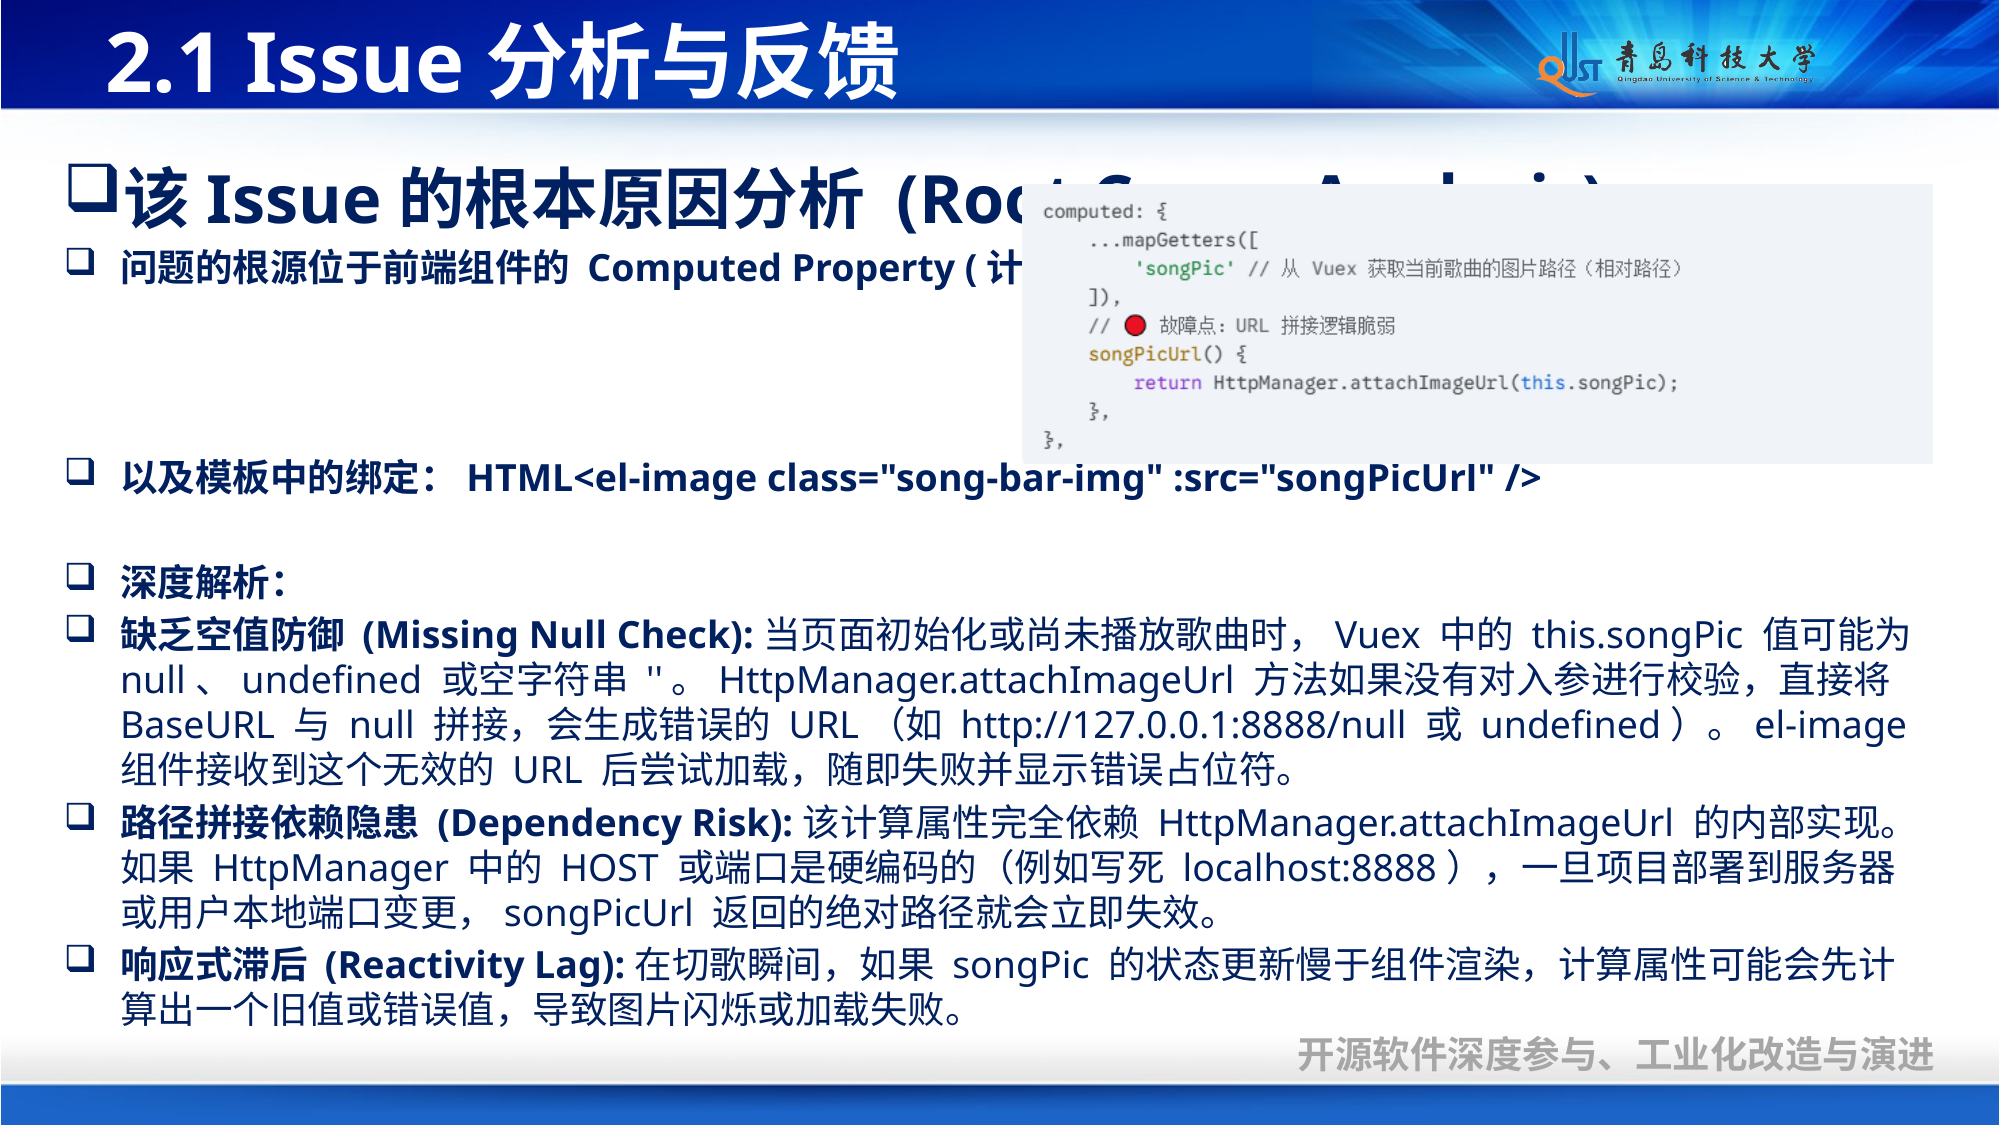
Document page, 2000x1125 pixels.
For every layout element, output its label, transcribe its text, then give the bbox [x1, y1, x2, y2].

title 2.1 Issue分析与反馈 [90, 1, 1880, 118]
list 该Issue的根本原因分析 (Root Cause Analysis)。 问题的根源位于前端组件的 Computed Property (计算属性) 逻辑处理上，具体代码如下： 以及模板中的绑定：HTML<el-image class="song-bar-img" :src="songPicUrl" /> 深度解析： 缺乏空值防御 (Missing Null Check):当页面初始化或尚未播放歌曲时，Vuex 中的 this.songPic 值可能为 null、undefined 或空字符串 ''。HttpManager.attachImageUrl 方法如果没有对入参进行校验，直接将 BaseURL 与 null 拼接，会生成错误的 URL（如 http://127.0.0.1:8888/null 或 undefined）。el-image 组件接收到这个无效的 URL 后尝试加载，随即失败并显示错误占位符。 路径拼接依赖隐患 (Dependency Risk):该计算属性完全依赖 HttpManager.attachImageUrl 的内部实现。如果 HttpManager 中的 HOST 或端口是硬编码的（例如写死 localhost:8888），一旦项目部署到服务器或用户本地端口变更，songPicUrl 返回的绝对路径就会立即失效。 响应式滞后 (Reactivity Lag):在切歌瞬间，如果 songPic 的状态更新慢于组件渲染，计算属性可能会先计算出一个旧值或错误值，导致图片闪烁或加载失败。 [48, 149, 1933, 1059]
picture [1, 0, 1999, 1125]
